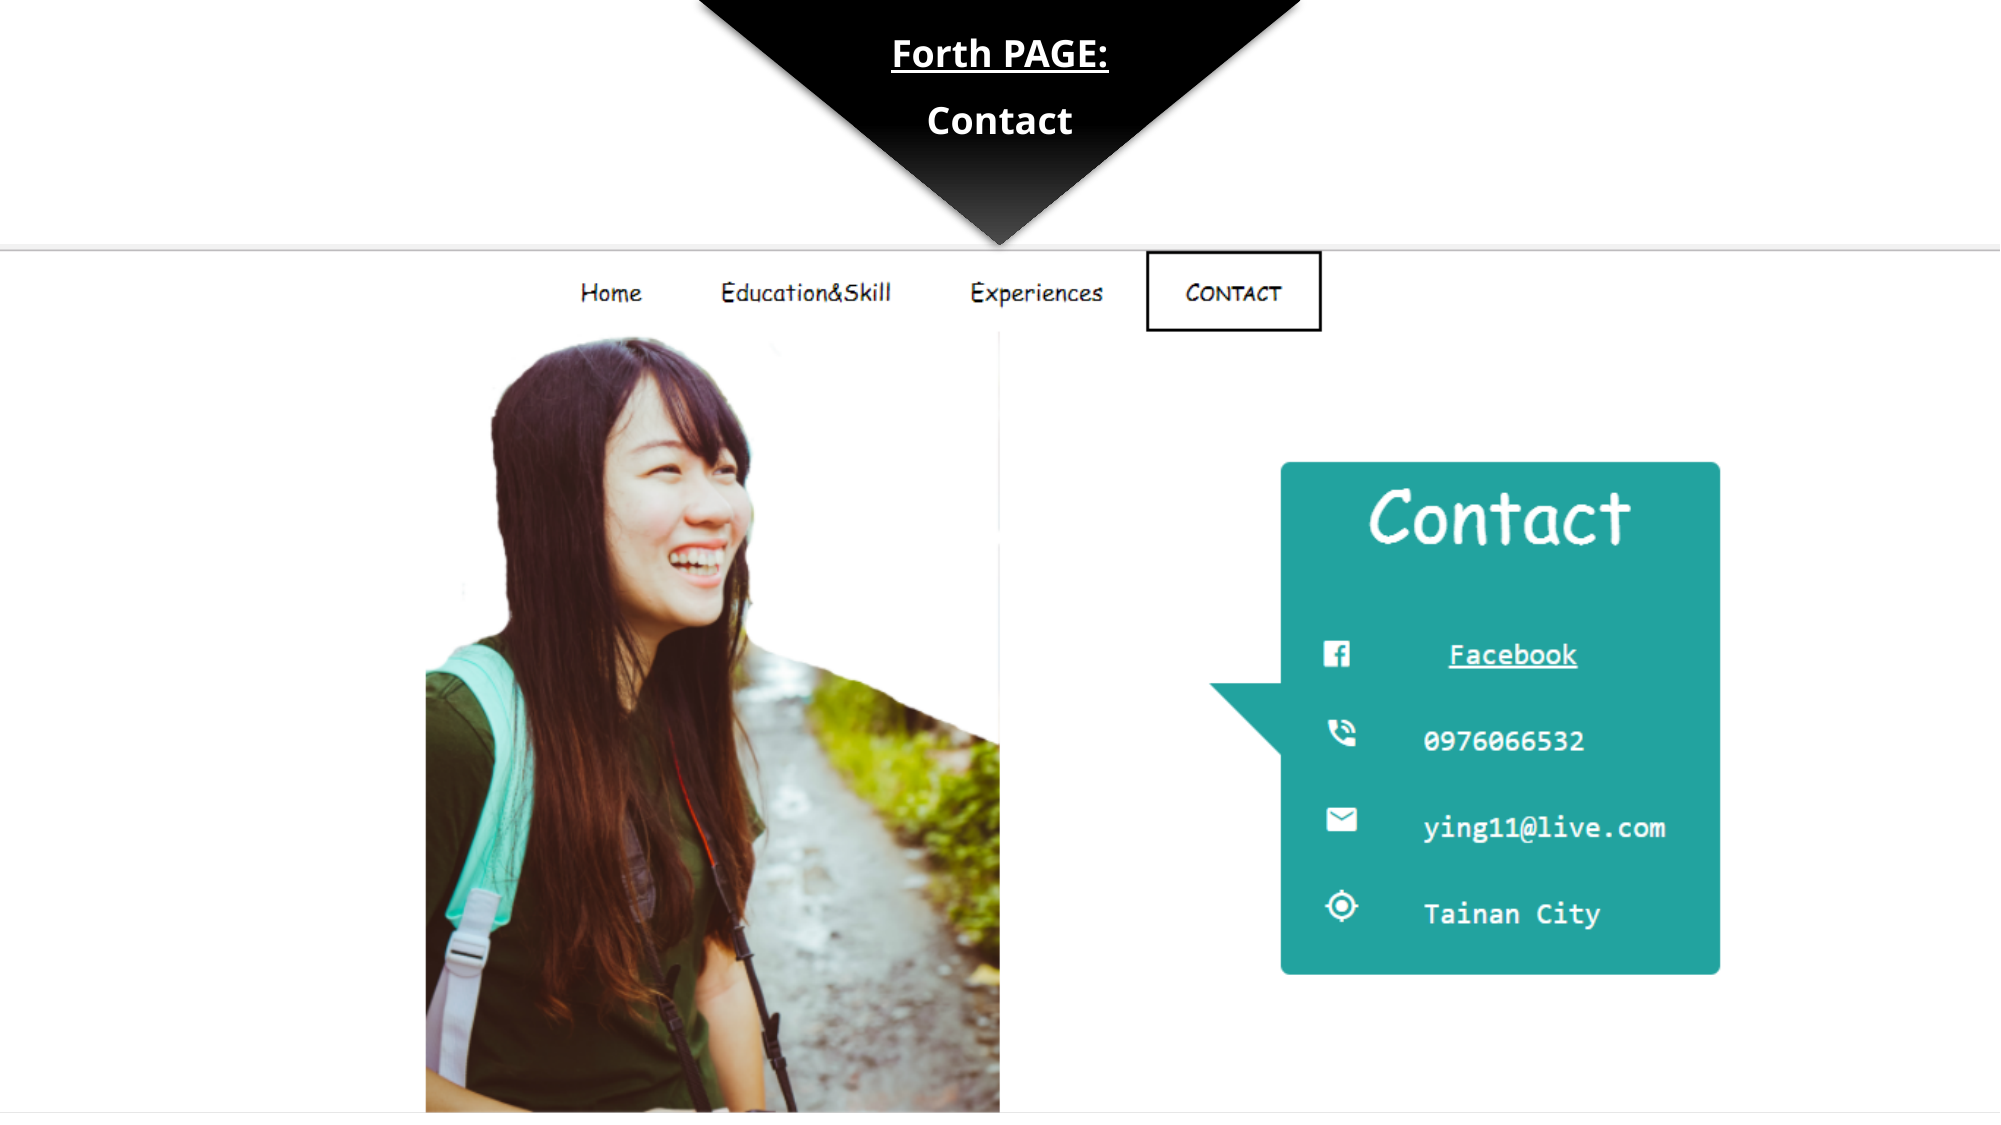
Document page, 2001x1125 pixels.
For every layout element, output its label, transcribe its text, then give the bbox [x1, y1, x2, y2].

text_box [698, 0, 876, 145]
text_box [1124, 0, 1301, 144]
text_box Forth PAGE: Contact [876, 0, 1124, 150]
picture [0, 244, 2000, 1113]
text_box [883, 150, 1117, 244]
